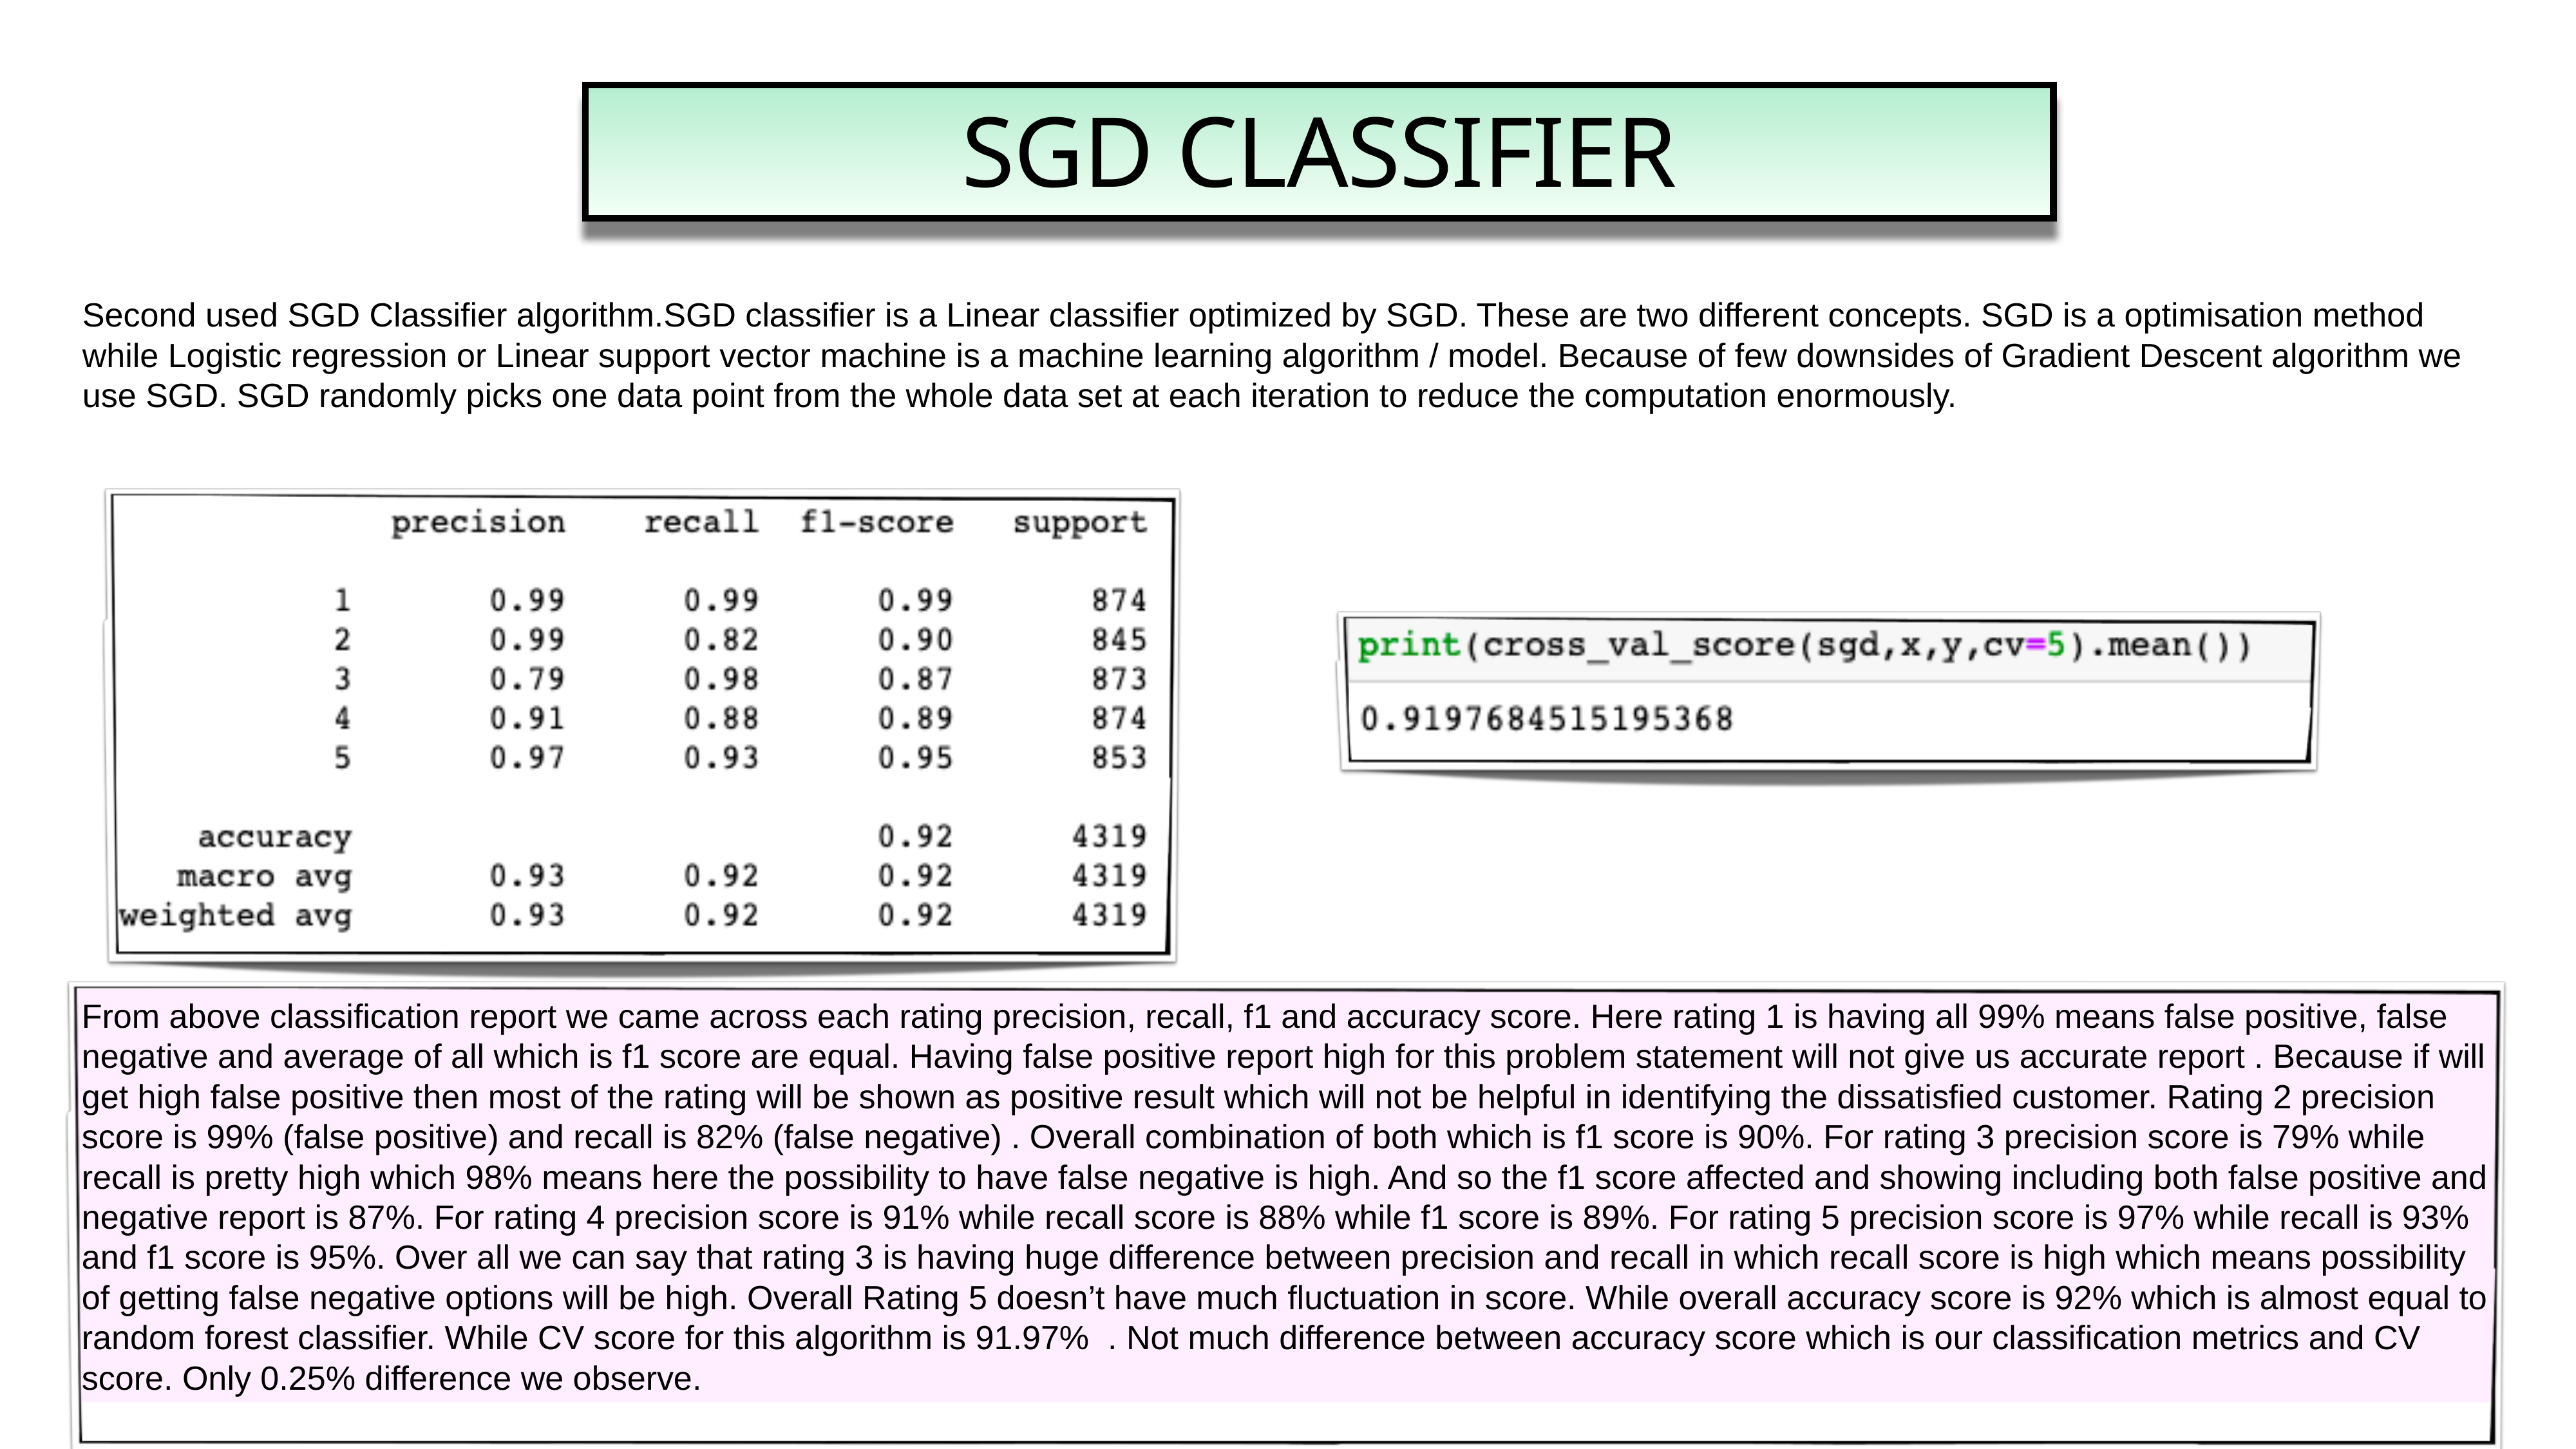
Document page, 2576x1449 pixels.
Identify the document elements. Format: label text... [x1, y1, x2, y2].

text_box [65, 978, 2511, 1449]
list Second used SGD Classifier algorithm.SGD classifier is a Linear classifier optimized by SGD. These are two different concepts. SGD is a optimisation method while Logistic regression or Linear support vector machine is a machine learning algorithm / model. Because of few downsides of Gradient Descent algorithm we use SGD. SGD randomly picks one data point from the whole data set at each iteration to reduce the computation enormously. [76, 266, 2499, 441]
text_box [1334, 608, 2325, 791]
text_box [102, 485, 1186, 978]
text_box SGD CLASSIFIER [585, 84, 2054, 219]
